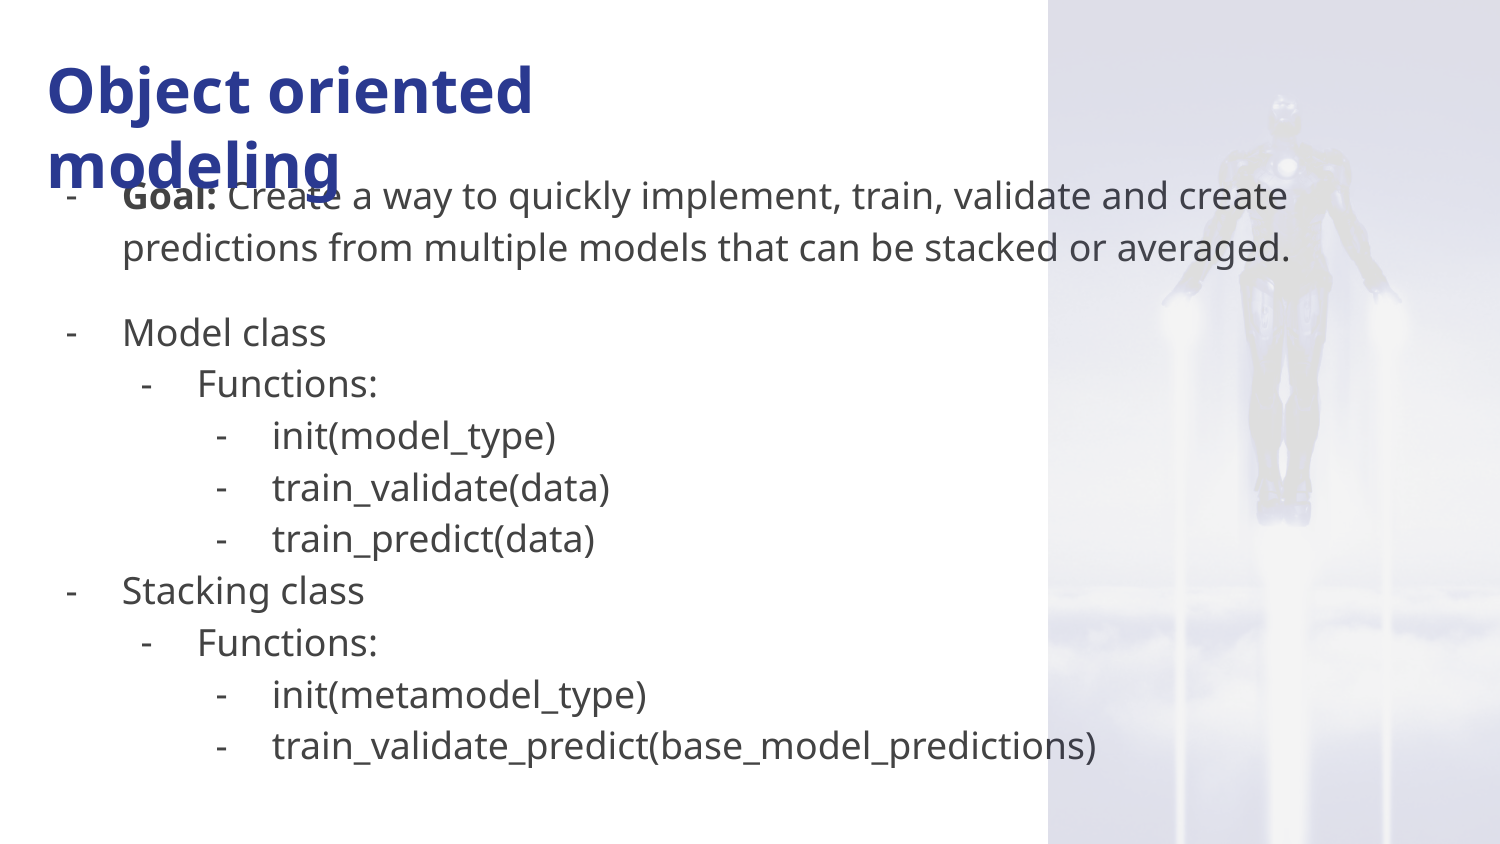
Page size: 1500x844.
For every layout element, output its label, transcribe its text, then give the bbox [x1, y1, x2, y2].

picture [1048, 0, 1500, 844]
list Goal: Create a way to quickly implement, train, validate and create predictions from multiple models that can be stacked or averaged. Model class Functions: init(model_type) train_validate(data) train_predict(data) Stacking class Functions: init(metamodel_type) train_validate_predict(base_model_predictions) [31, 150, 1043, 778]
title Object oriented modeling [31, 36, 795, 136]
